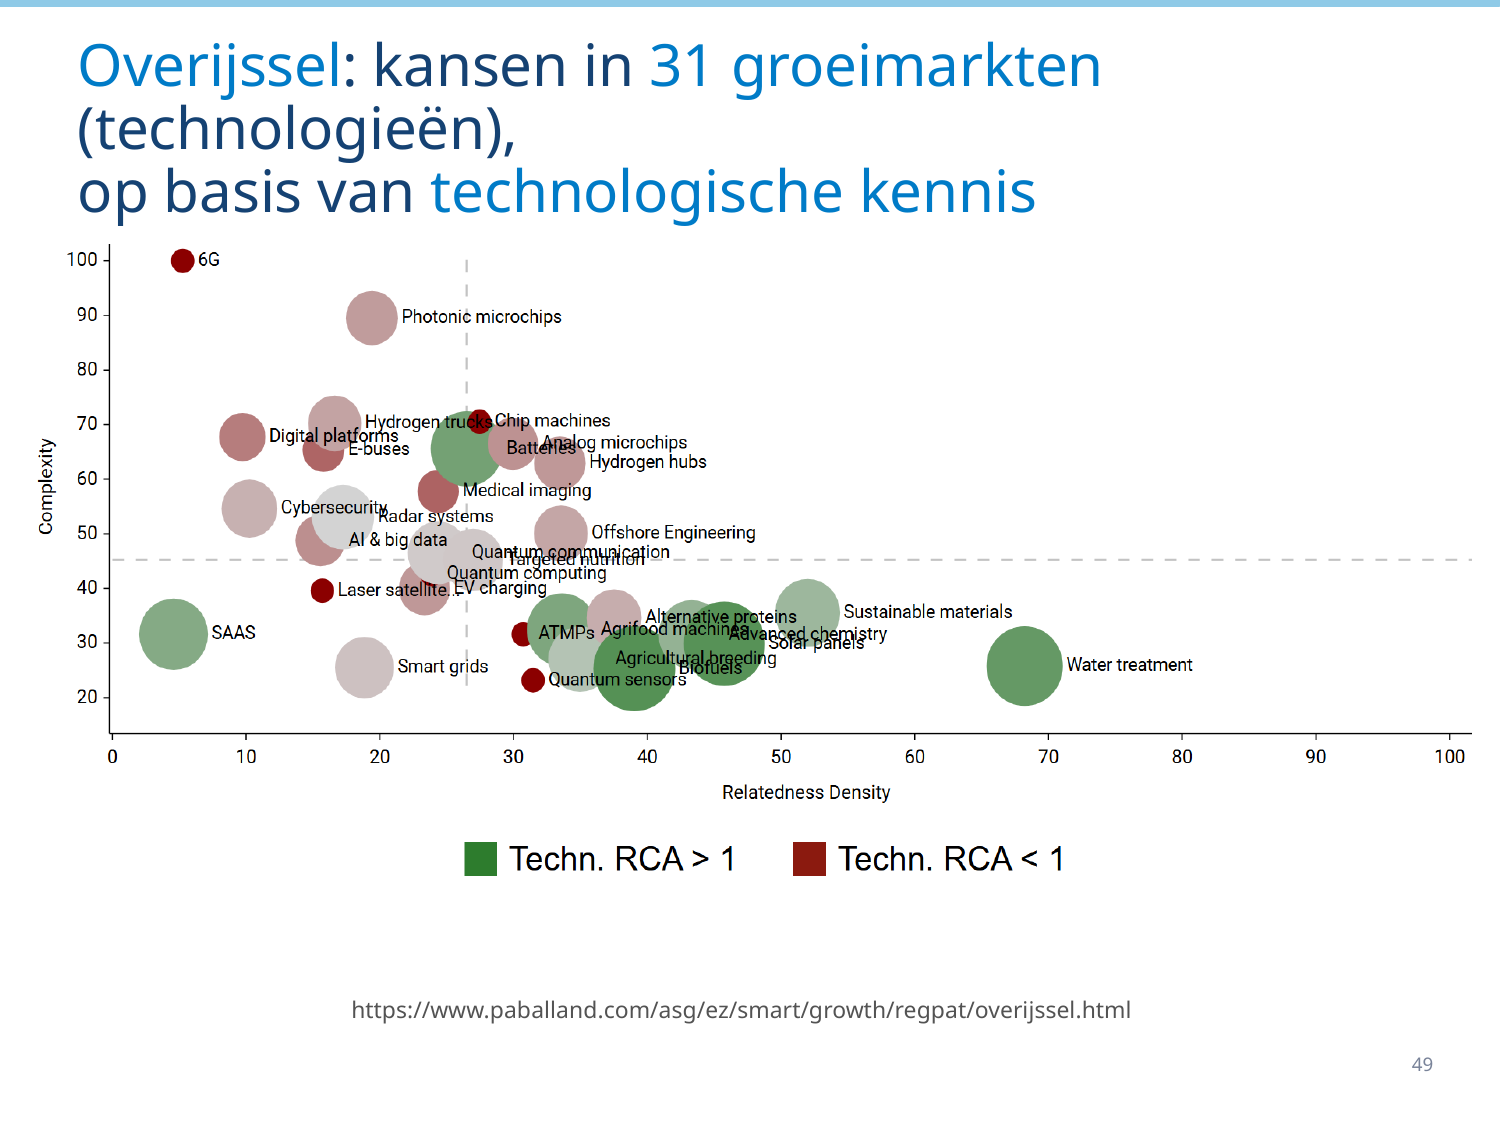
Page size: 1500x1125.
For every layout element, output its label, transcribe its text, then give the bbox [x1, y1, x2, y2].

picture [28, 241, 1473, 884]
title Overijssel: kansen in 31 groeimarkten (technologieën), op basis van technologische kennis [76, 36, 1472, 226]
slide_number 49 [1396, 1034, 1500, 1096]
text_box https://www.paballand.com/asg/ez/smart/growth/regpat/overijssel.html [336, 987, 1326, 1034]
